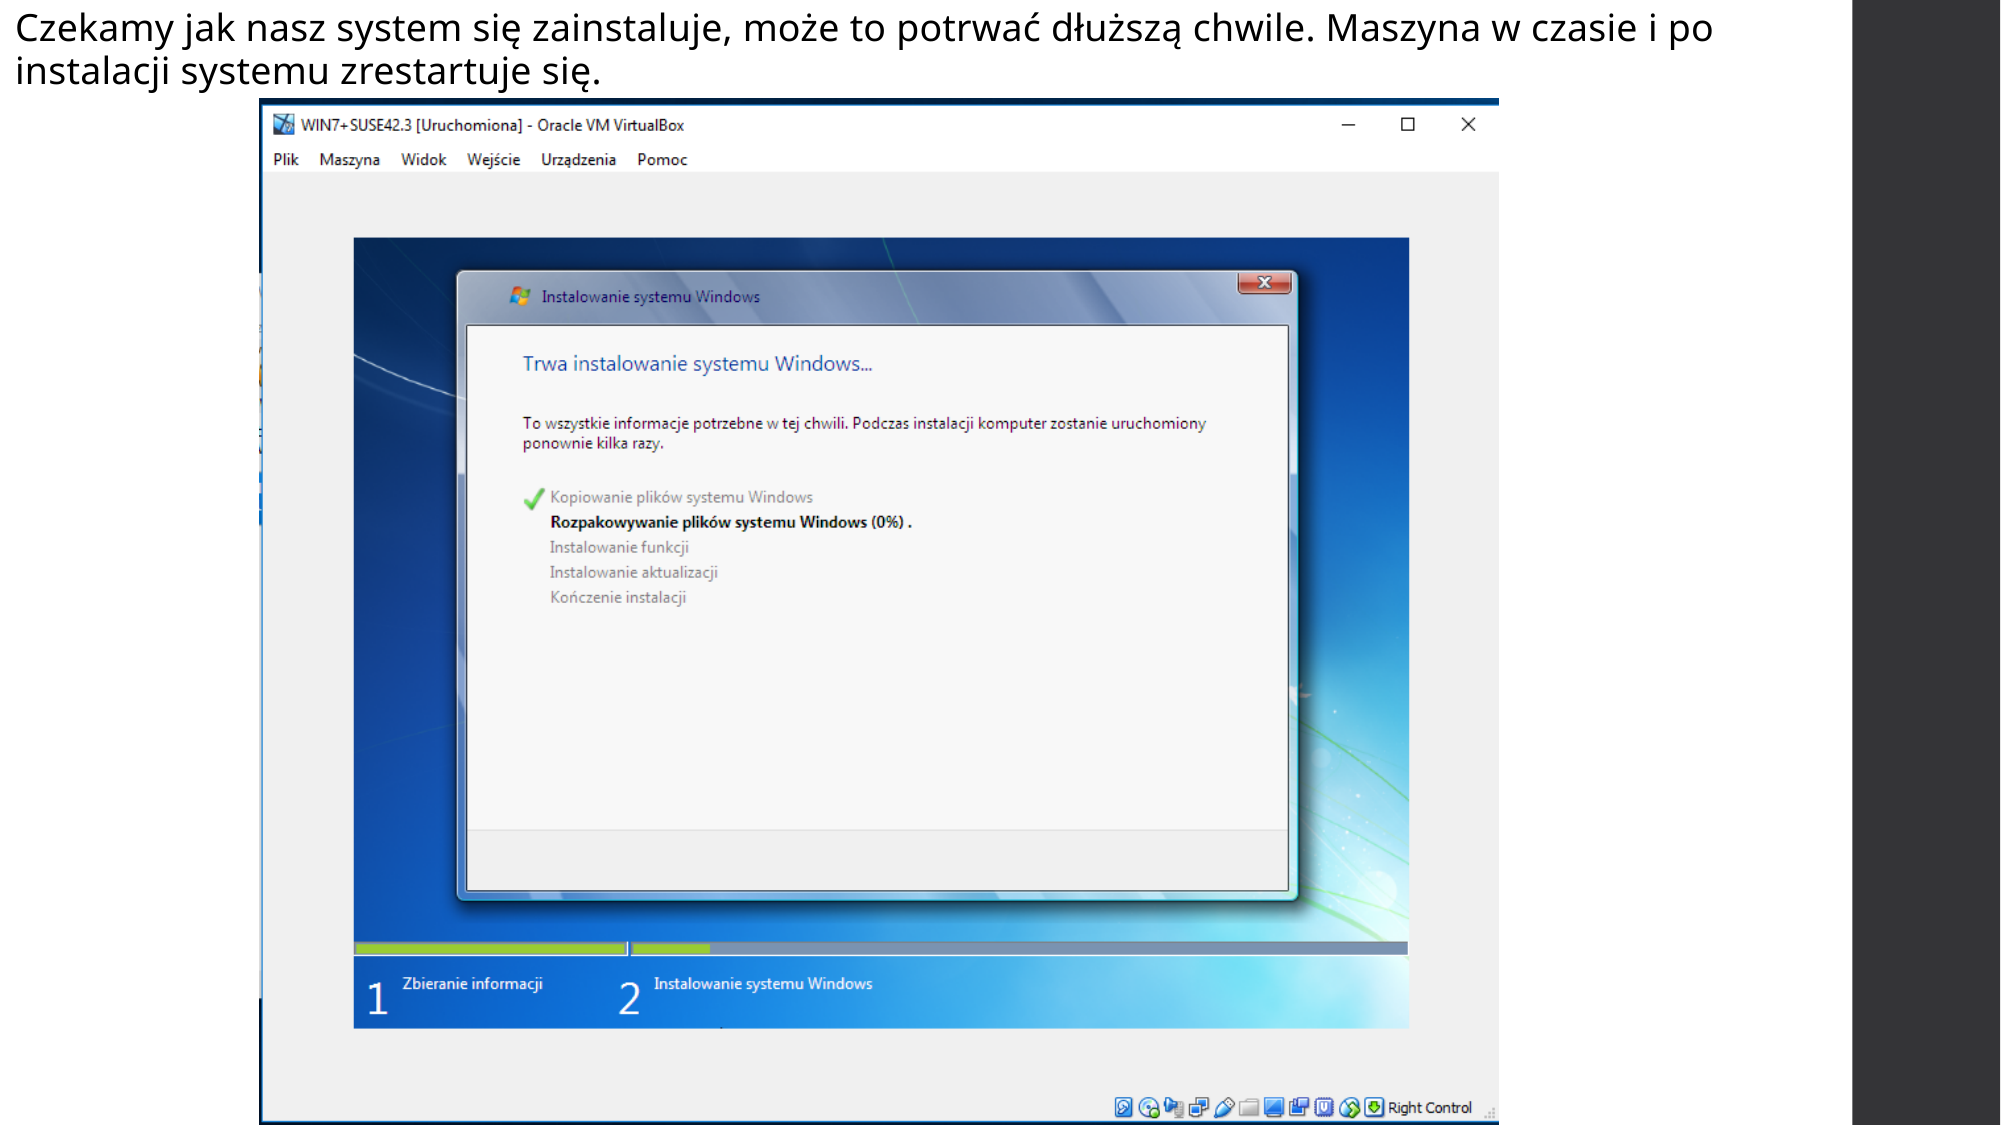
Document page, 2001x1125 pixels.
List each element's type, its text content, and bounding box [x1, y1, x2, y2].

list Czekamy jak nasz system się zainstaluje, może to potrwać dłuższą chwile. Maszyna w czasie i po instalacji systemu zrestartuje się. [0, 0, 1851, 115]
picture [259, 98, 1499, 1125]
